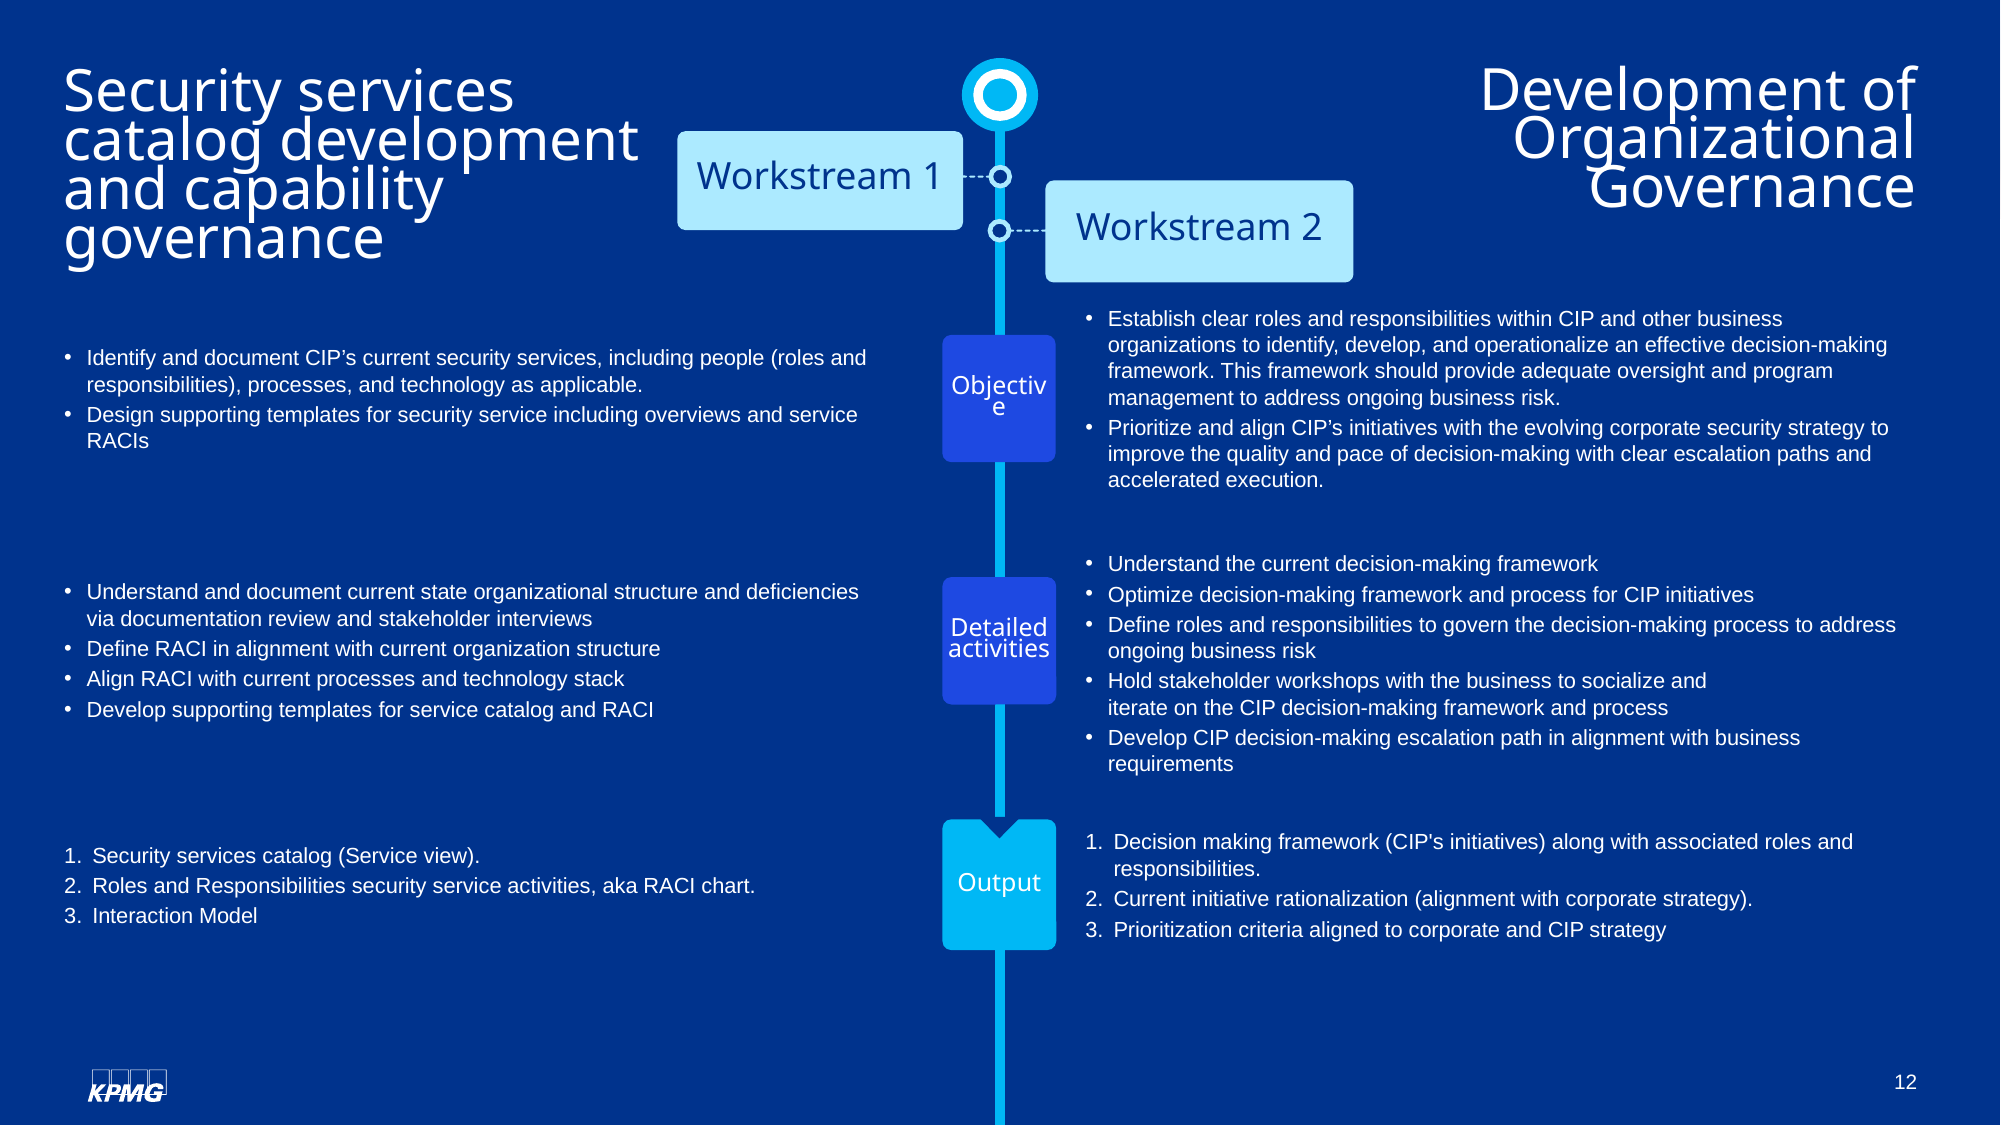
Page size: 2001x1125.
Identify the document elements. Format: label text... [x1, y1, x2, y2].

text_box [1001, 1069, 1918, 1102]
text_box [961, 57, 1039, 132]
text_box Identify and document CIP’s current security services, including people (roles and responsibilities), processes, and technology as applicable. Design supporting templates for security service including overviews and service RACIs [64, 343, 890, 454]
text_box Development of Organizational Governance [1368, 70, 1917, 309]
text_box Understand and document current state organizational structure and deficiencies via documentation review and stakeholder interviews Define RACI in alignment with current organization structure Align RACI with current processes and technology stack Develop supporting templates for service catalog and RACI [64, 577, 890, 722]
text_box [989, 180, 1354, 283]
text_box [0, 0, 2000, 1125]
title Security services catalog development and capability governance [63, 72, 670, 303]
text_box Security services catalog (Service view). Roles and Responsibilities security service activities, aka RACI chart. Interaction Model [64, 841, 890, 929]
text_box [942, 334, 1057, 951]
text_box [677, 131, 1010, 231]
text_box Understand the current decision-making framework Optimize decision-making framework and process for CIP initiatives Define roles and responsibilities to govern the decision-making process to address ongoing business risk Hold stakeholder workshops with the business to socialize and iterate on the CIP decision-making framework and process Develop CIP decision-making escalation path in alignment with business requirements [1085, 549, 1911, 777]
text_box Establish clear roles and responsibilities within CIP and other business organizations to identify, develop, and operationalize an effective decision-making framework. This framework should provide adequate oversight and program management to address ongoing business risk. Prioritize and align CIP’s initiatives with the evolving corporate security strategy to improve the quality and pace of decision-making with clear escalation paths and accelerated execution. [1085, 304, 1911, 493]
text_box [87, 1069, 999, 1102]
text_box Decision making framework (CIP's initiatives) along with associated roles and responsibilities. Current initiative rationalization (alignment with corporate strategy). Prioritization criteria aligned to corporate and CIP strategy [1085, 828, 1911, 942]
